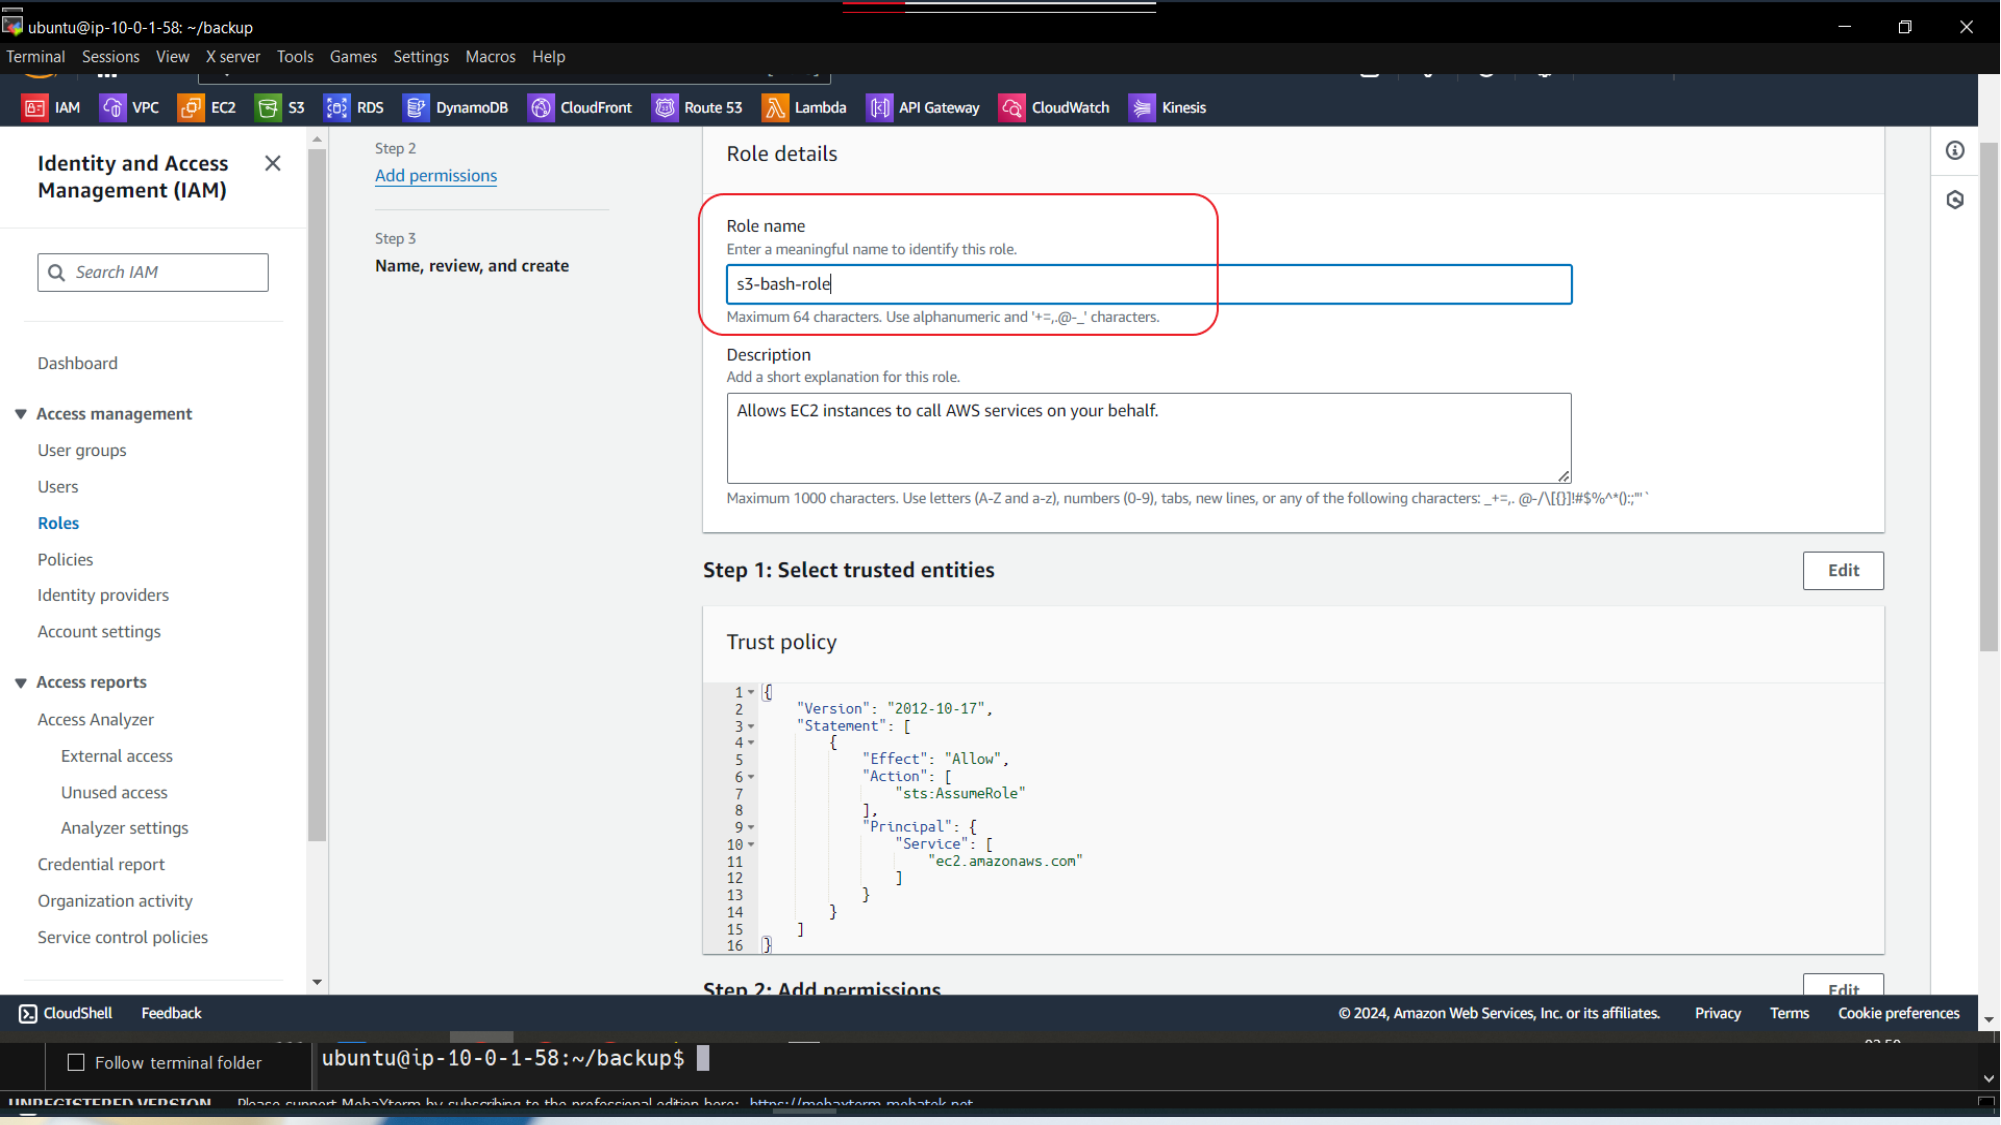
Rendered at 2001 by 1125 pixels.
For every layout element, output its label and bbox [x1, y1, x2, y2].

picture [0, 0, 2000, 1117]
text_box [0, 1117, 2000, 1125]
